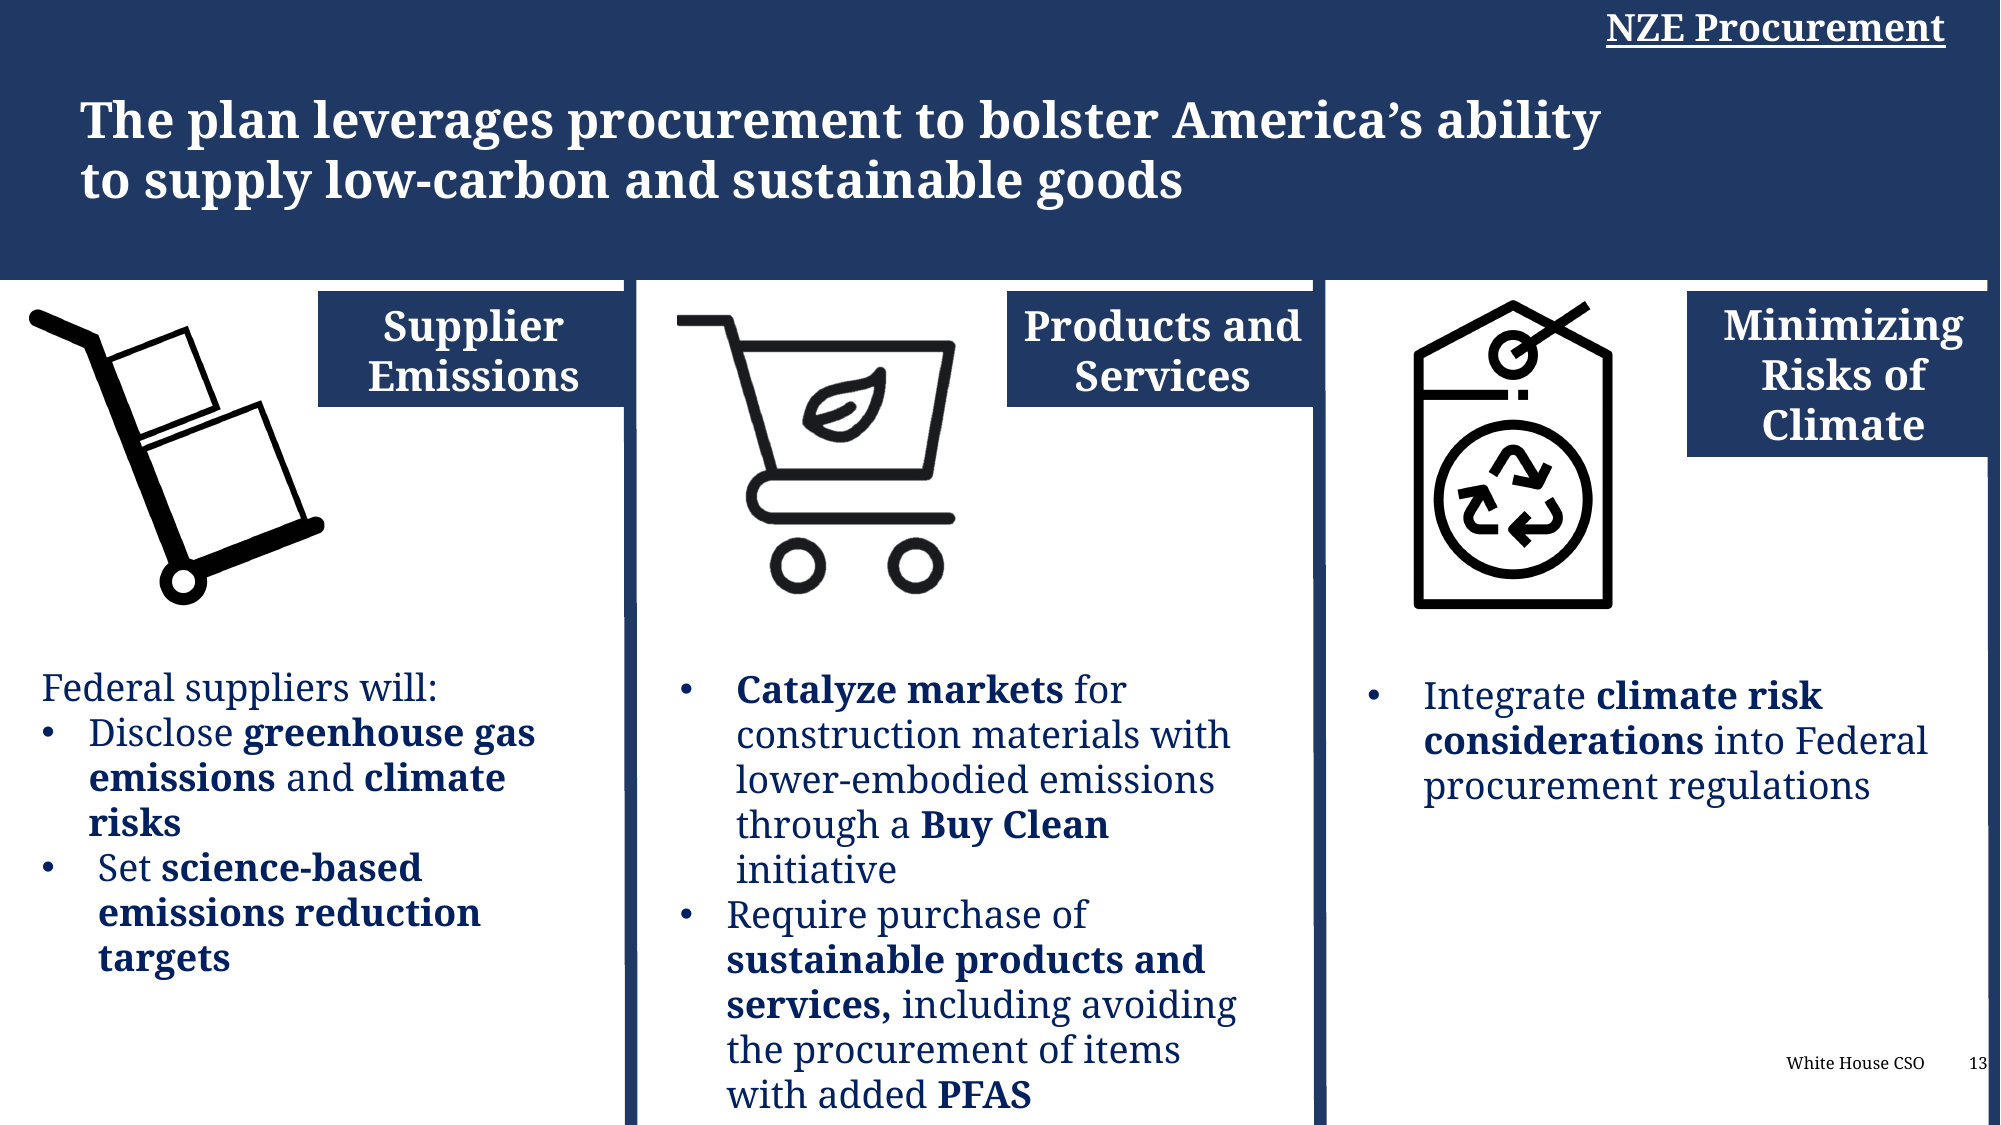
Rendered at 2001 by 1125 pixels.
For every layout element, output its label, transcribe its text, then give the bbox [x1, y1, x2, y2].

picture [12, 295, 325, 614]
text_box Catalyze markets for construction materials with lower-embodied emissions through a Buy Clean initiative Require purchase of sustainable products and services, including avoiding the procurement of items with added PFAS [647, 641, 1300, 978]
text_box Supplier Emissions [318, 291, 629, 407]
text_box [1757, 1045, 2000, 1081]
text_box Integrate climate risk considerations into Federal procurement regulations [1329, 641, 1975, 1088]
text_box The plan leverages procurement to bolster America’s ability to supply low-carbon and sustainable goods [65, 81, 1954, 217]
text_box Products and Services [1007, 291, 1318, 407]
text_box NZE Procurement [1591, 0, 1961, 57]
picture [1394, 295, 1633, 614]
picture [667, 304, 971, 618]
text_box Minimizing Risks of Climate [1687, 291, 1987, 457]
text_box [0, 0, 2000, 280]
text_box Federal suppliers will: Disclose greenhouse gas emissions and climate risks Set science-based emissions reduction targets [11, 641, 605, 935]
